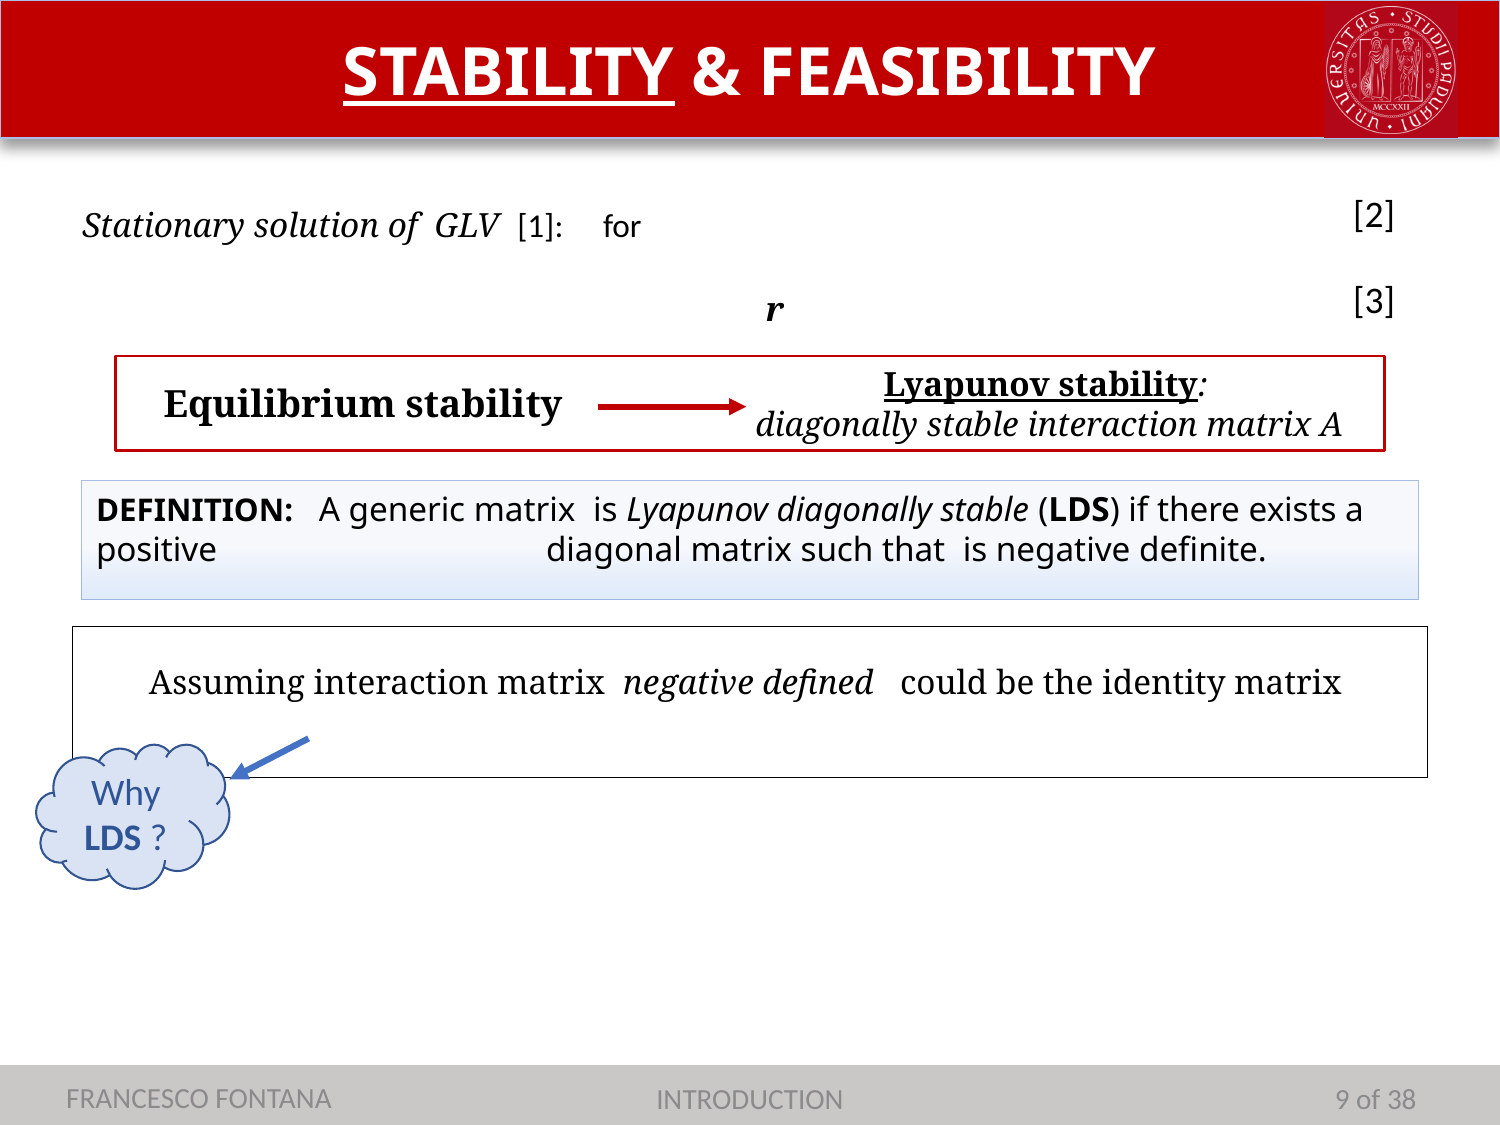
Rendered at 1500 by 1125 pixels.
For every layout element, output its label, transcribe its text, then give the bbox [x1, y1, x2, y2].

text_box Lyapunov stability: diagonally stable interaction matrix A [115, 356, 1385, 451]
text_box Stability & Feasibility [0, 0, 1500, 139]
text_box INTRODUCTION [550, 1067, 950, 1125]
text_box Equilibrium stability [148, 372, 588, 433]
picture [1324, 3, 1458, 138]
footer Francesco Fontana [0, 1067, 399, 1125]
text_box Why LDS ? [34, 743, 231, 890]
text_box [0, 1064, 1500, 1125]
text_box [3] [1338, 268, 1411, 329]
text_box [229, 738, 309, 780]
slide_number 9 of 38 [1286, 1068, 1432, 1125]
text_box [2] [1338, 182, 1411, 243]
